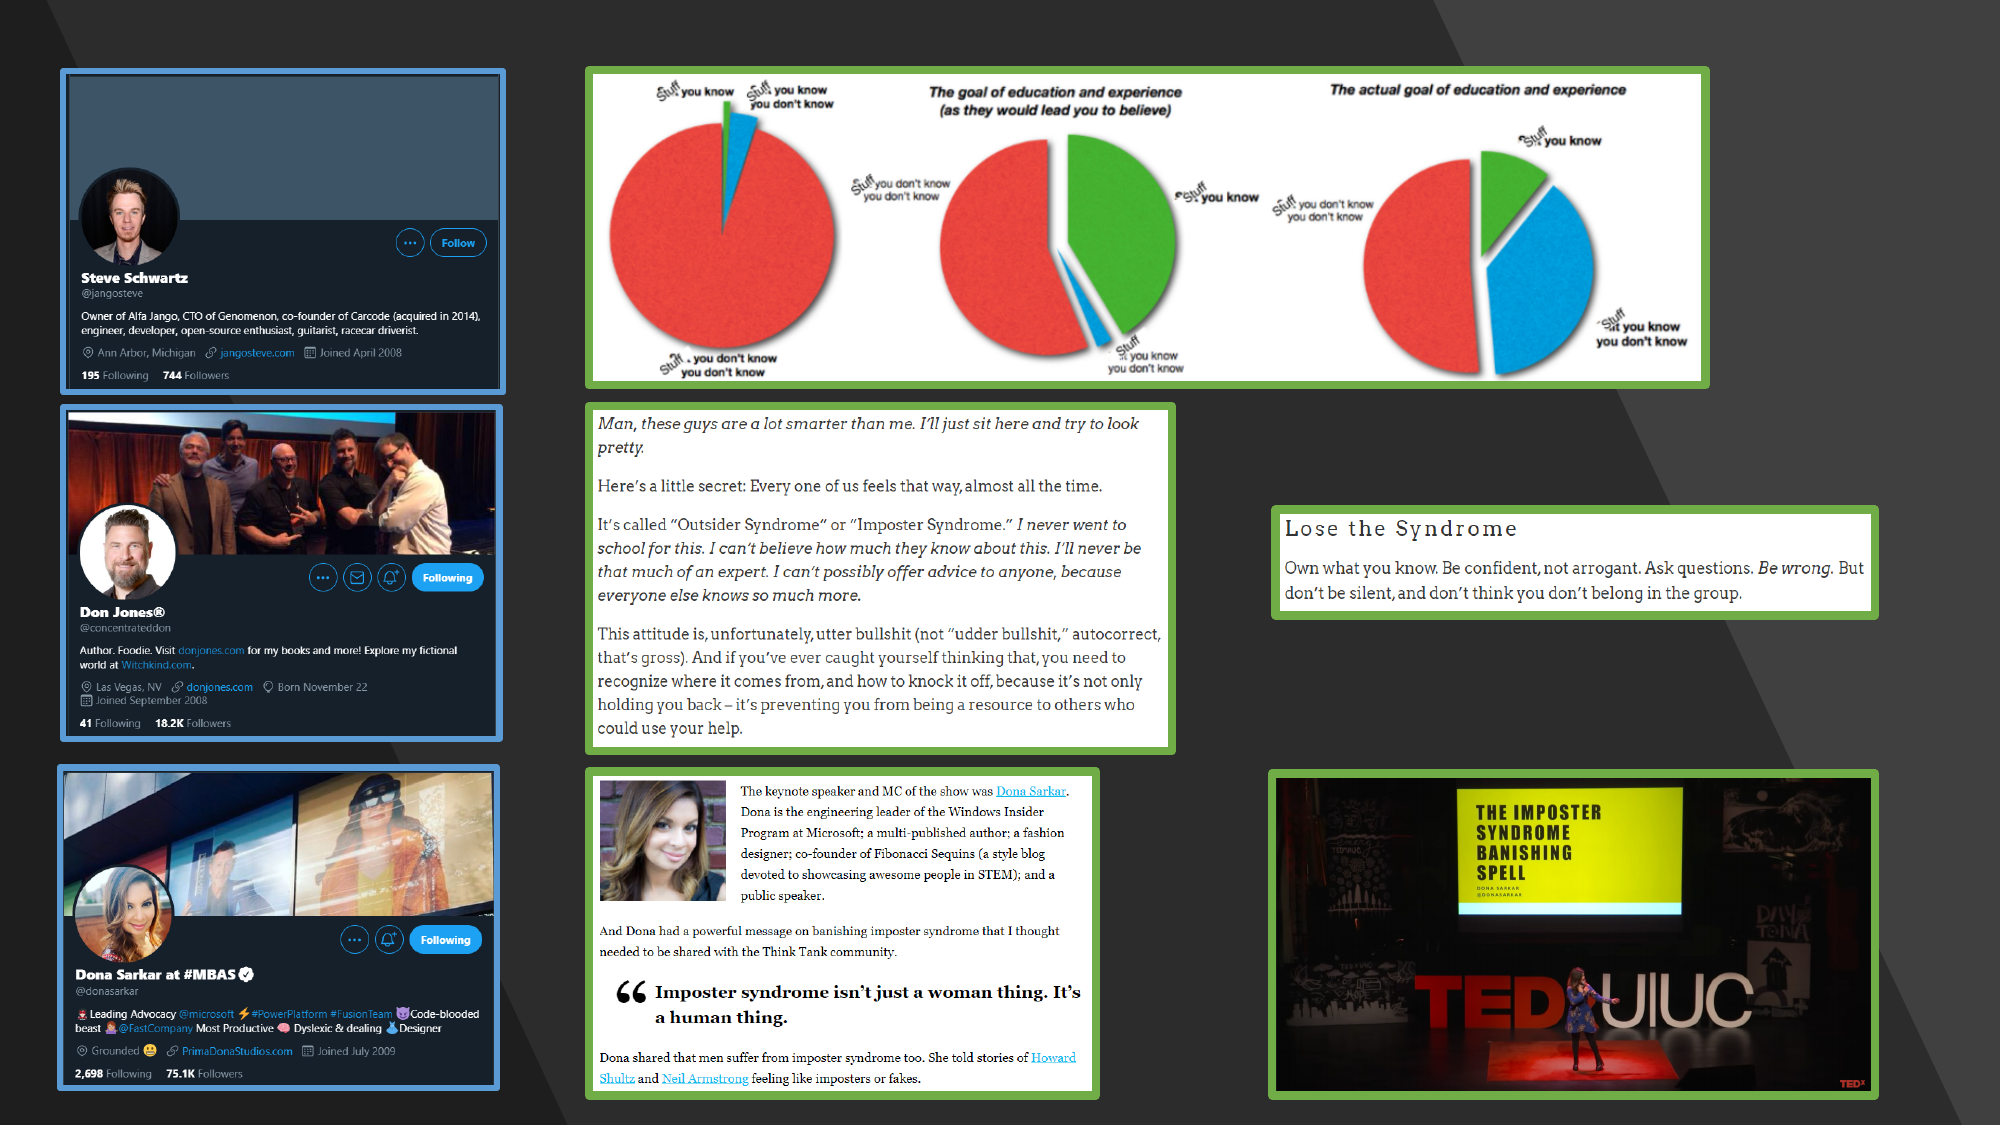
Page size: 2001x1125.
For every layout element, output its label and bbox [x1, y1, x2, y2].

text_box [592, 410, 1871, 747]
picture [66, 74, 500, 390]
picture [592, 74, 1702, 382]
text_box [392, 405, 1964, 1125]
text_box [592, 775, 1871, 1092]
text_box [136, 306, 1714, 405]
text_box [1435, 0, 2000, 1125]
text_box [0, 0, 569, 1125]
picture [66, 410, 497, 736]
text_box [49, 0, 1466, 306]
picture [62, 770, 494, 1085]
